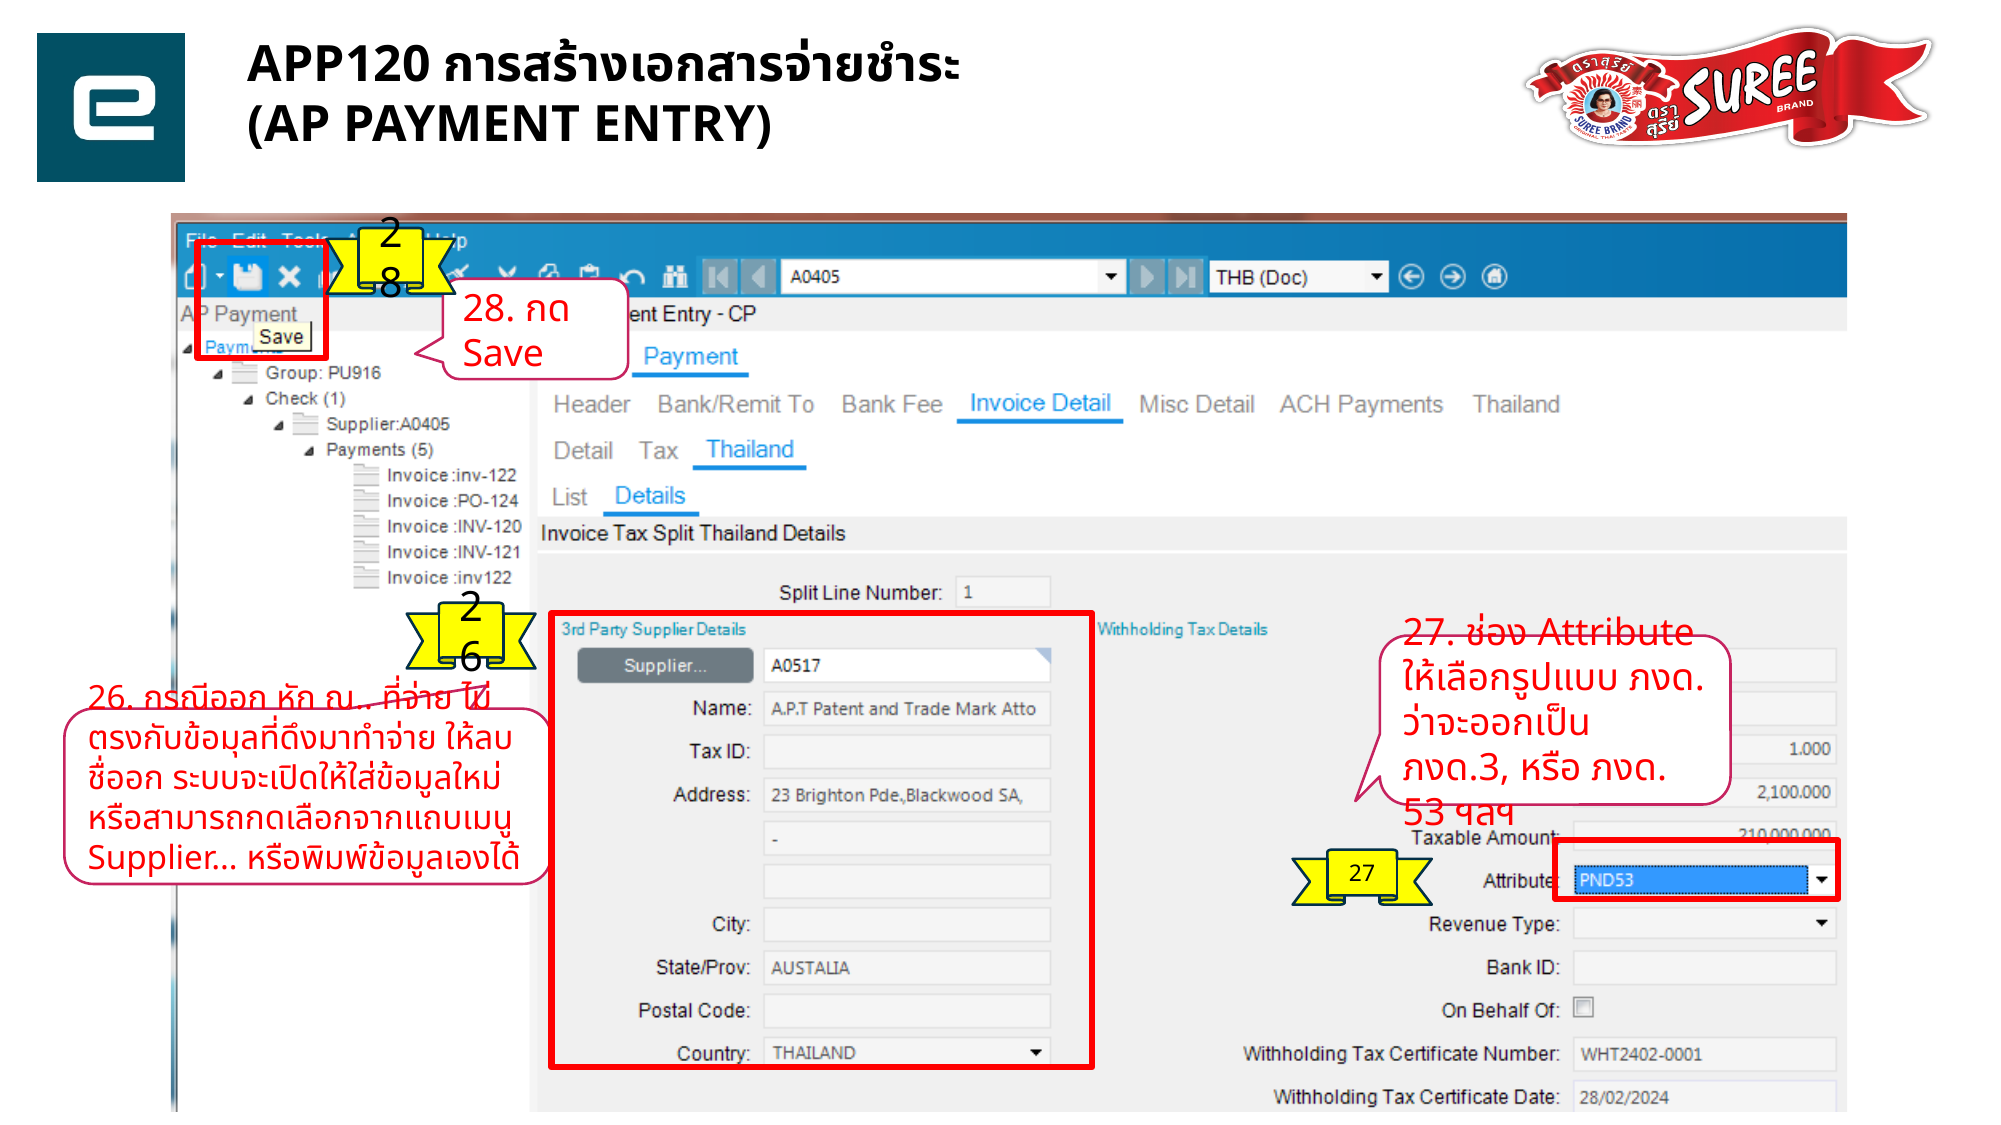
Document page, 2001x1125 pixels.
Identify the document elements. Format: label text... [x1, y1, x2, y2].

picture [1493, 11, 1967, 156]
picture [73, 75, 155, 141]
text_box 26. กรณีออก หัก ณ.. ที่จ่าย ไม่ตรงกับข้อมุลที่ดึงมาทำจ่าย ให้ลบชื่ออก ระบบจะเปิดให้ใส่ข้อมูลใหม่หรือสามารถกดเลือกจากแถบเมนู Supplier… หรือพิมพ์ข้อมูลเองได้ [63, 707, 170, 886]
picture [170, 213, 1848, 1112]
